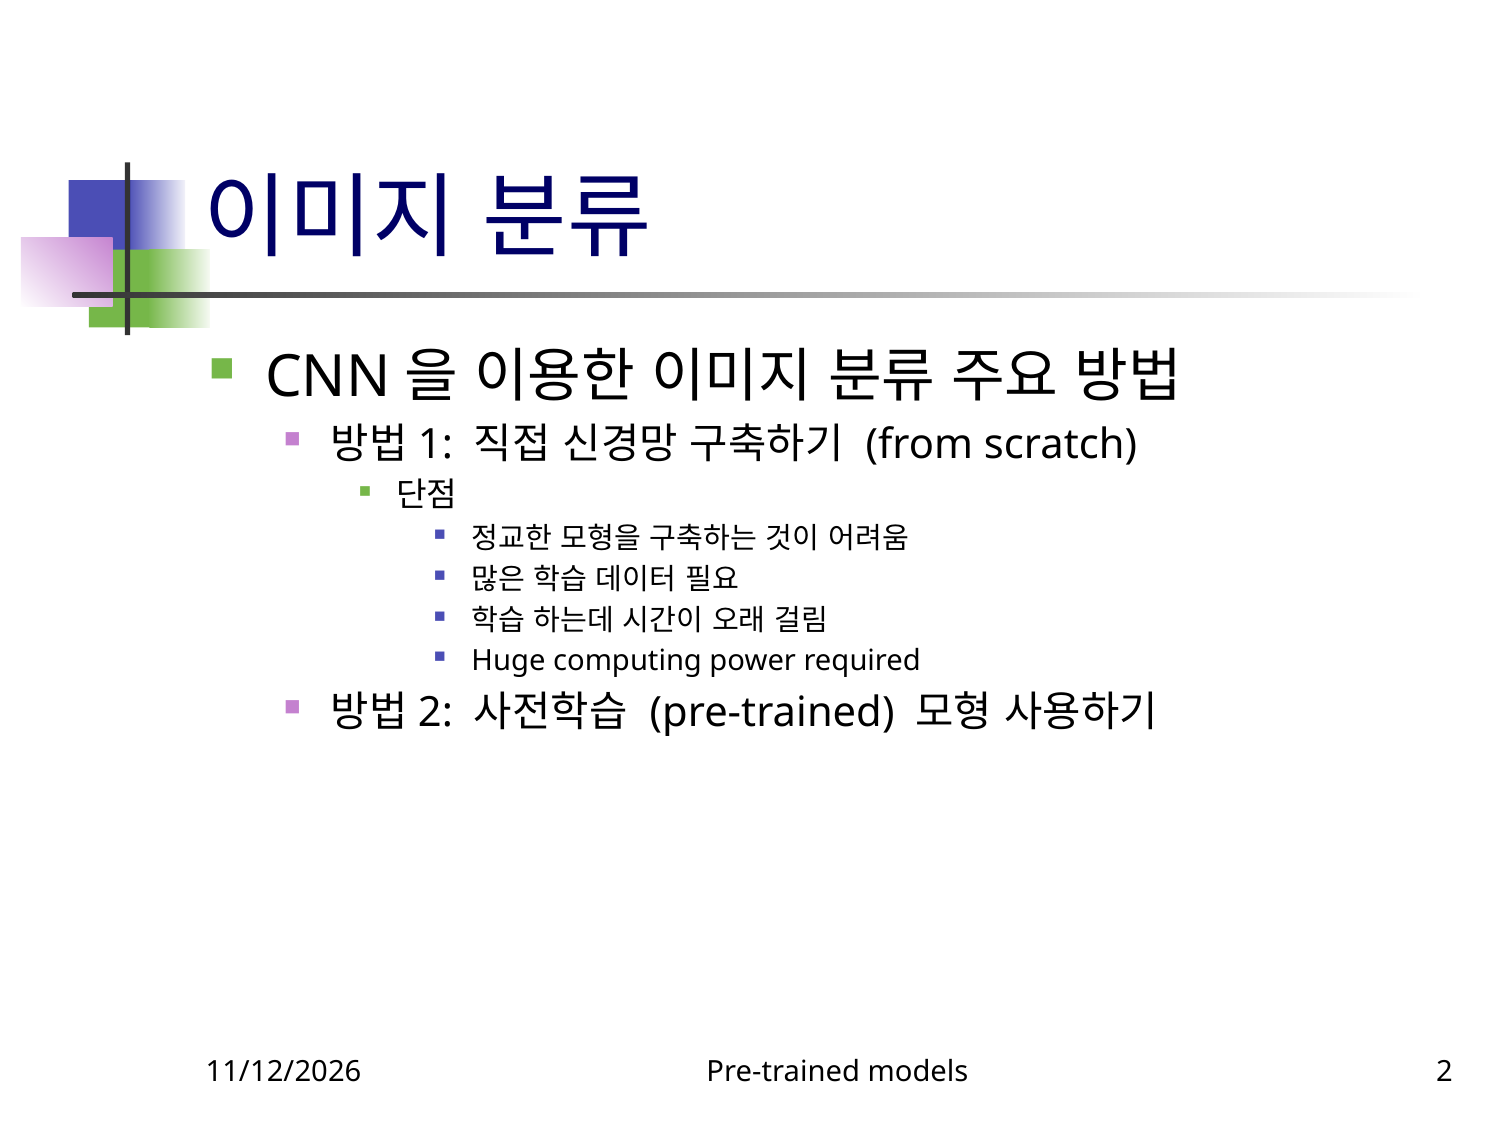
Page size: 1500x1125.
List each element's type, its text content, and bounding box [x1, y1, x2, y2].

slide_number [190, 1024, 504, 1100]
footer Pre-trained models [600, 1024, 1075, 1100]
slide_number 2 [1155, 1024, 1468, 1100]
list CNN을 이용한 이미지 분류 주요 방법 방법1: 직접 신경망 구축하기 (from scratch) 단점 정교한 모형을 구축하는 것이 어려움 많은 학습 데이터 필요 학습 하는데 시간이 오래 걸림 Huge computing power required 방법2: 사전학습 (pre-trained) 모형 사용하기 [193, 331, 1469, 1006]
title 이미지 분류 [188, 35, 1468, 275]
